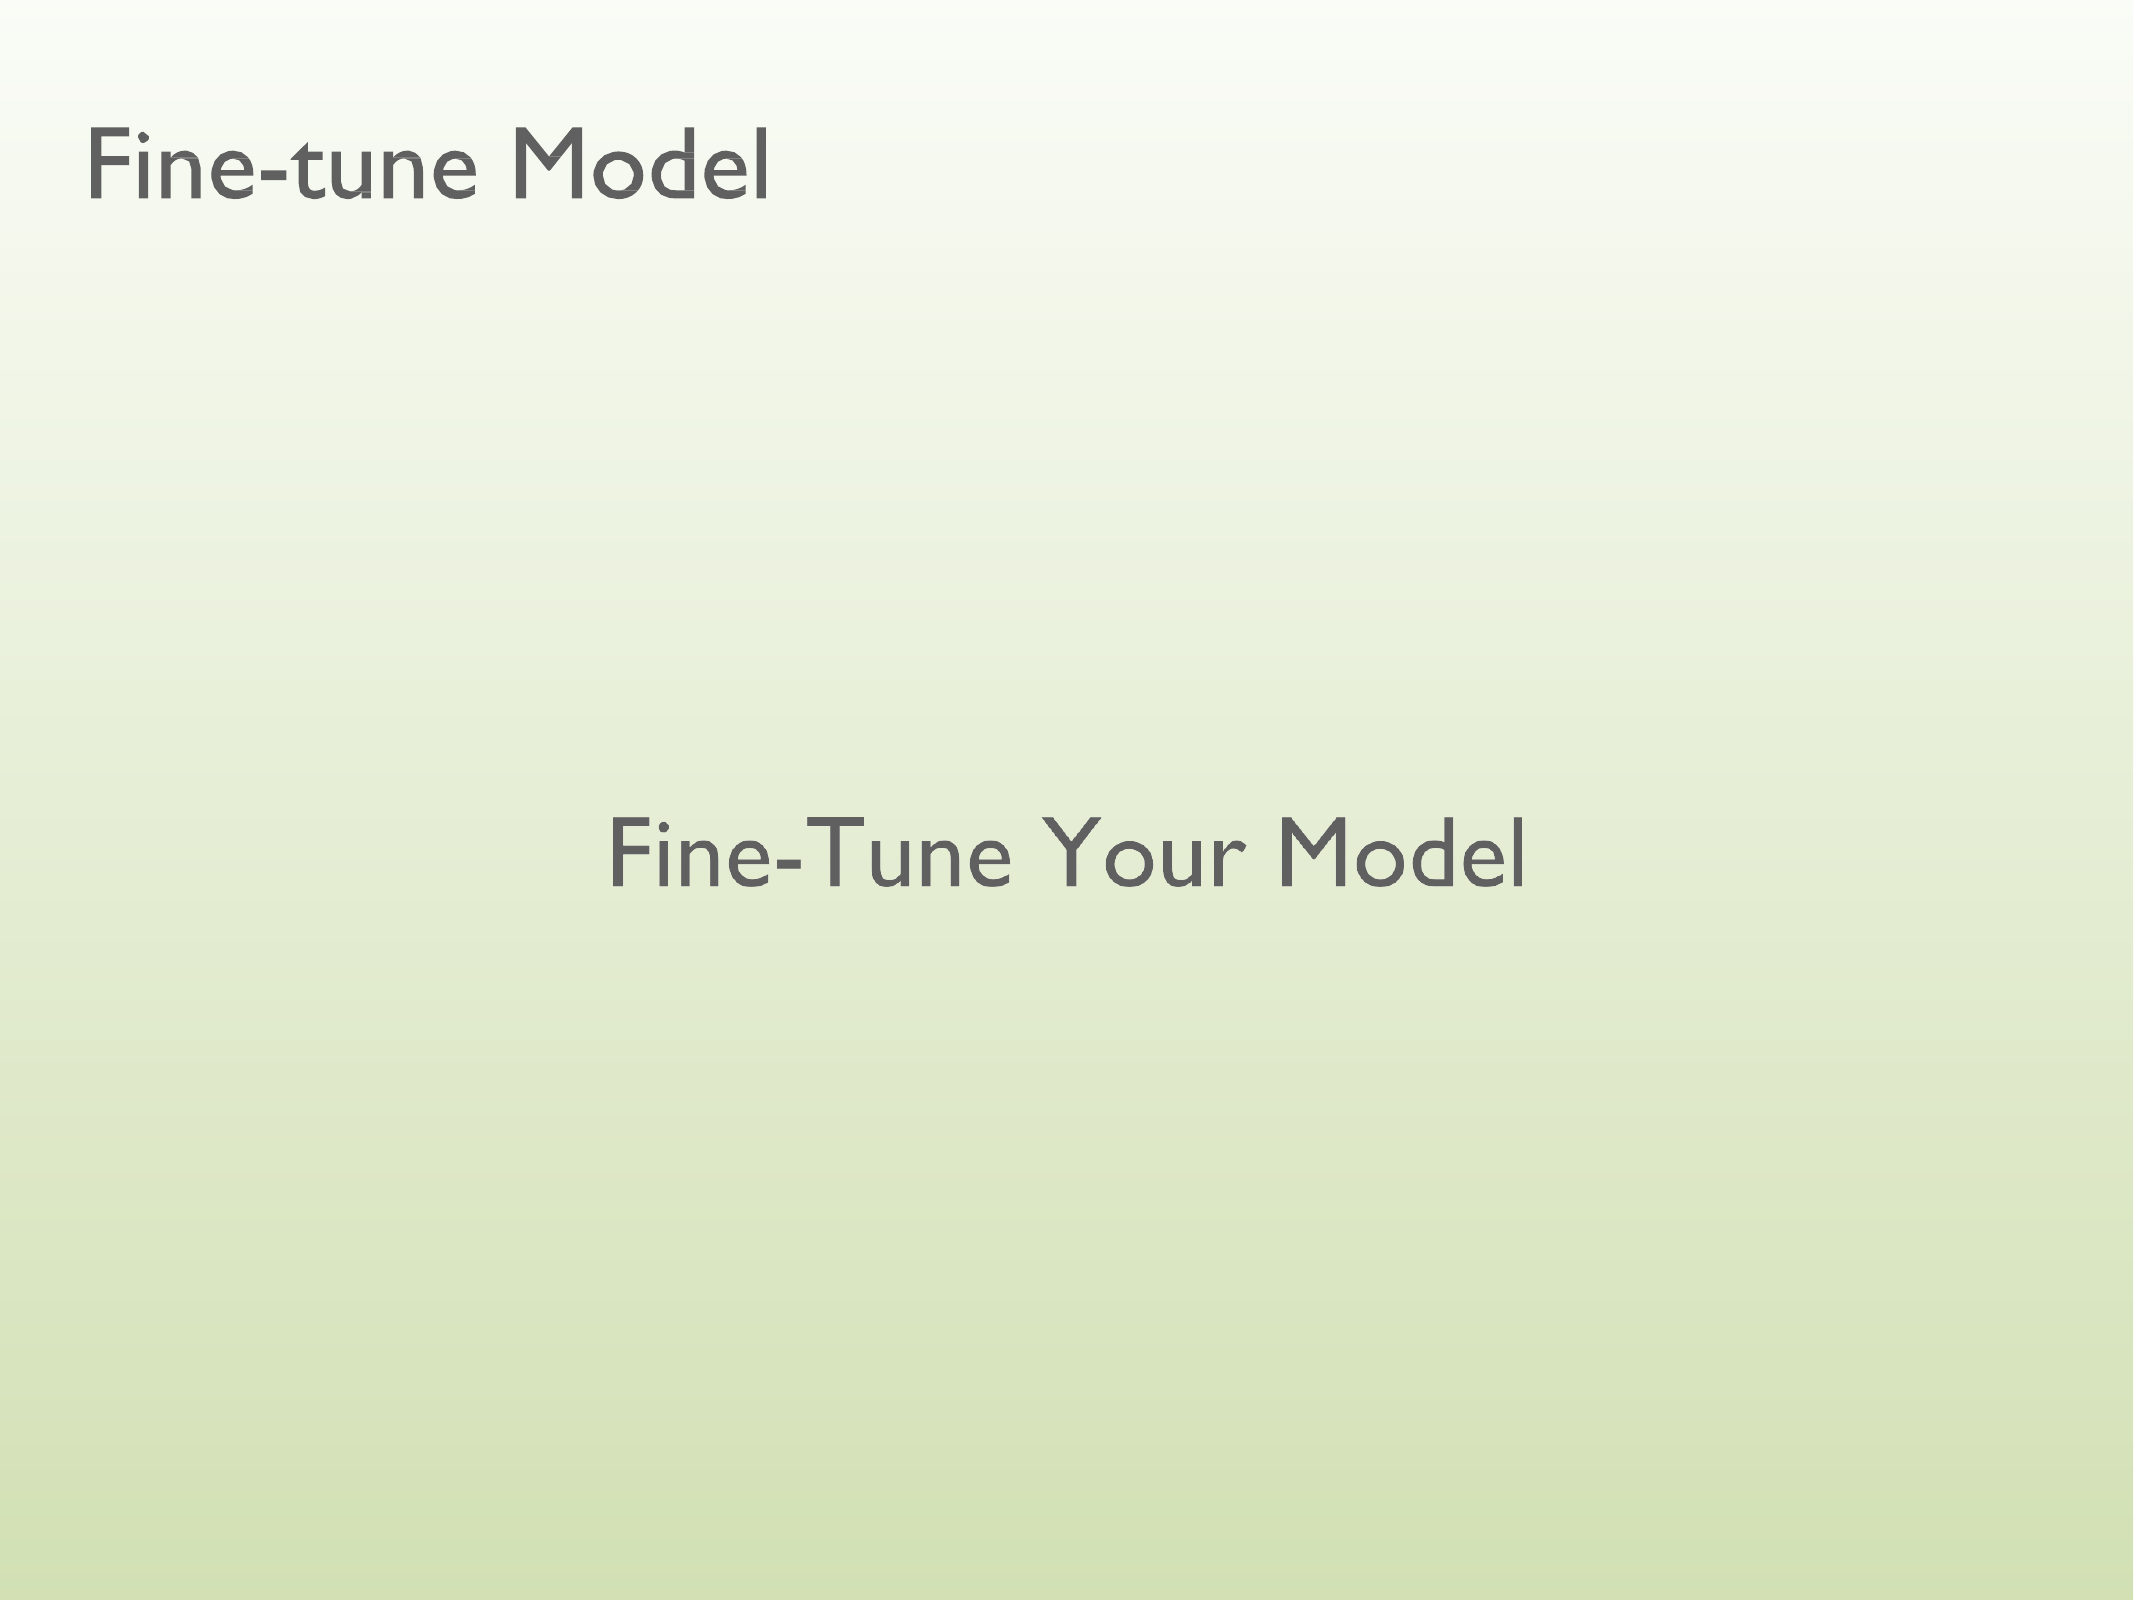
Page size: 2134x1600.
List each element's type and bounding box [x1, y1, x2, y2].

text_box [261, 170, 287, 181]
picture [612, 817, 1522, 888]
text_box [290, 141, 326, 200]
text_box [593, 151, 644, 200]
text_box [651, 127, 695, 199]
text_box [211, 150, 254, 200]
text_box [91, 127, 130, 199]
text_box [161, 150, 201, 199]
text_box [138, 131, 149, 143]
text_box [704, 150, 747, 200]
text_box [515, 127, 583, 199]
text_box [331, 151, 371, 200]
text_box [756, 127, 766, 199]
text_box [433, 150, 476, 200]
text_box [383, 150, 424, 199]
text_box [138, 151, 149, 199]
